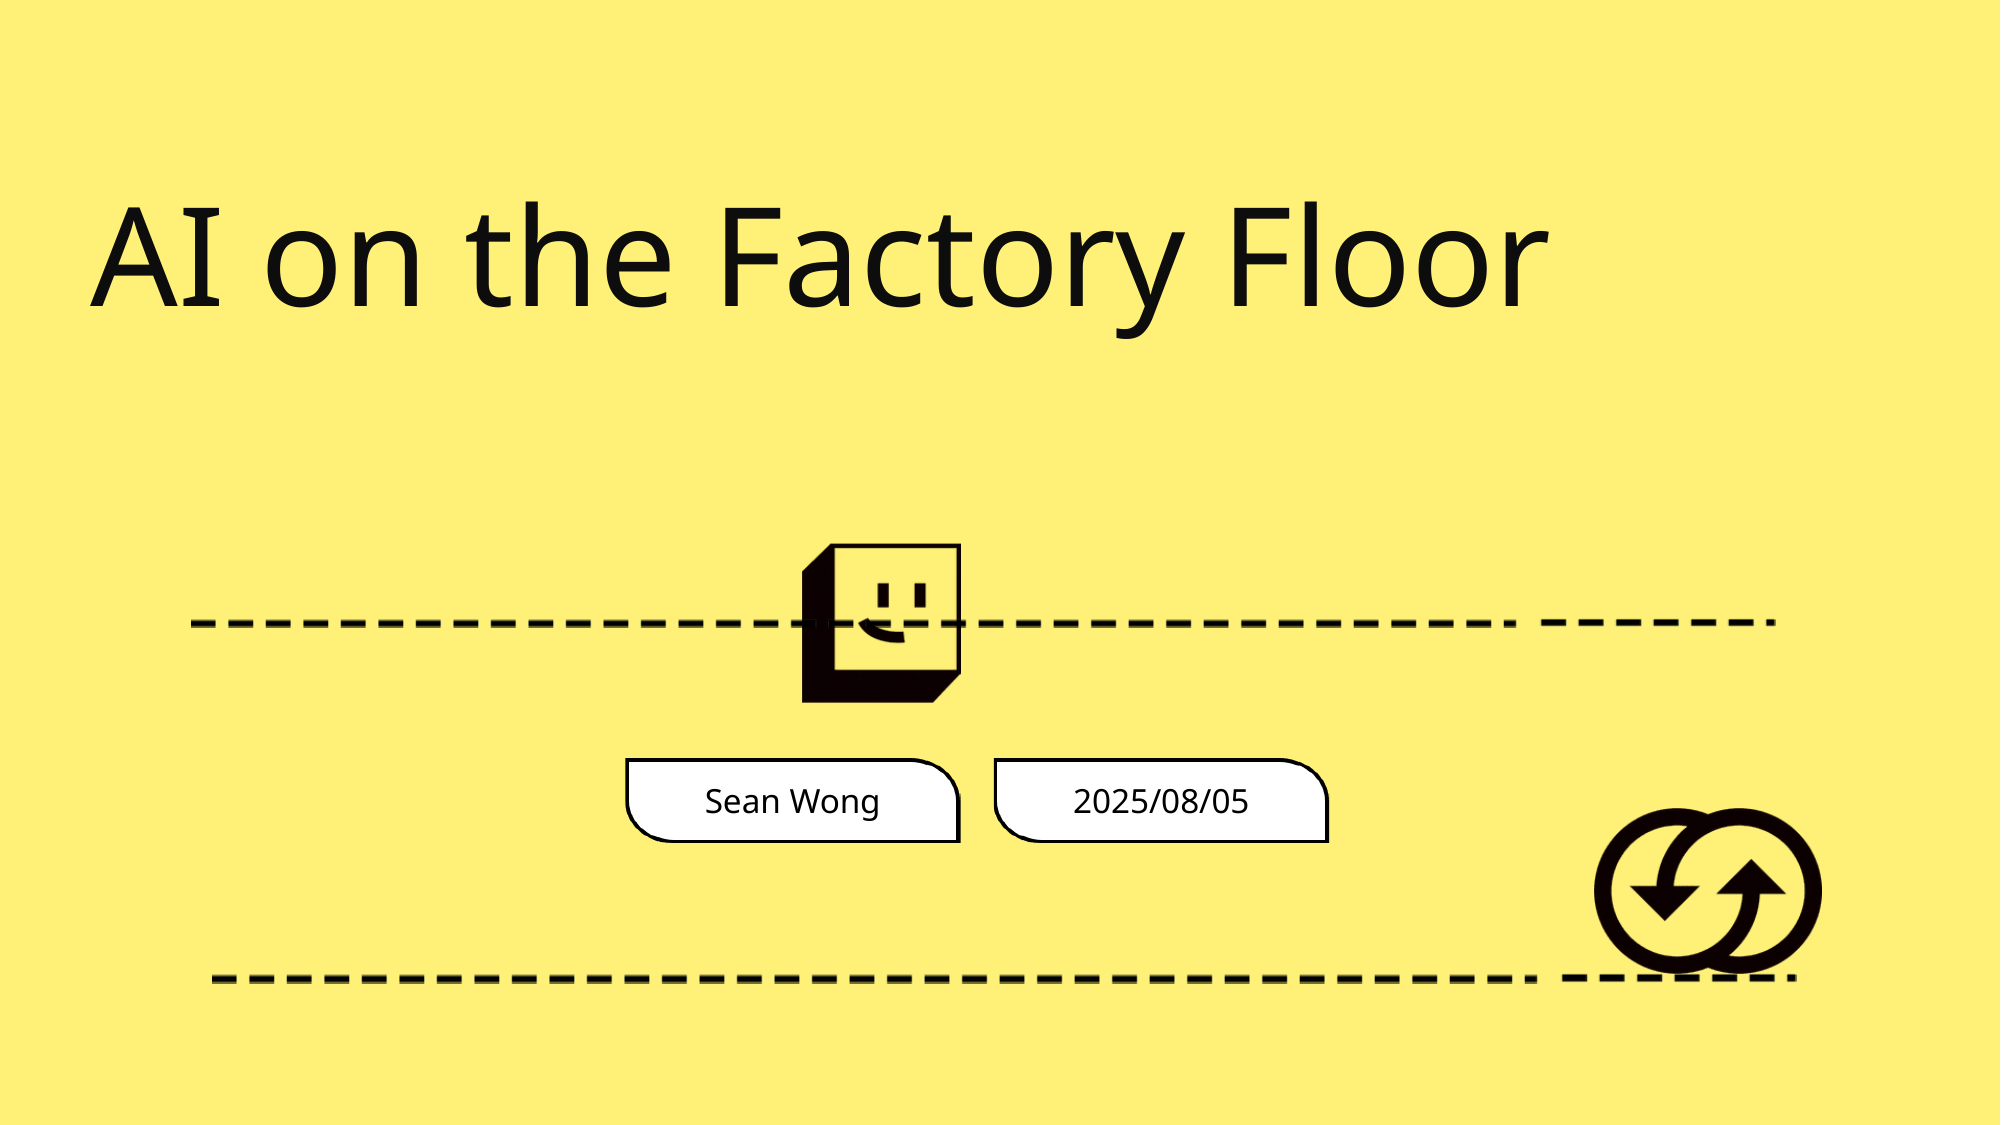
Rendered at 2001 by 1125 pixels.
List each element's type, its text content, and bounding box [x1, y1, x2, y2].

picture [212, 808, 1822, 984]
text_box AI on the Factory Floor [74, 160, 1965, 589]
picture [625, 758, 961, 843]
picture [993, 758, 1330, 843]
picture [191, 543, 1776, 703]
